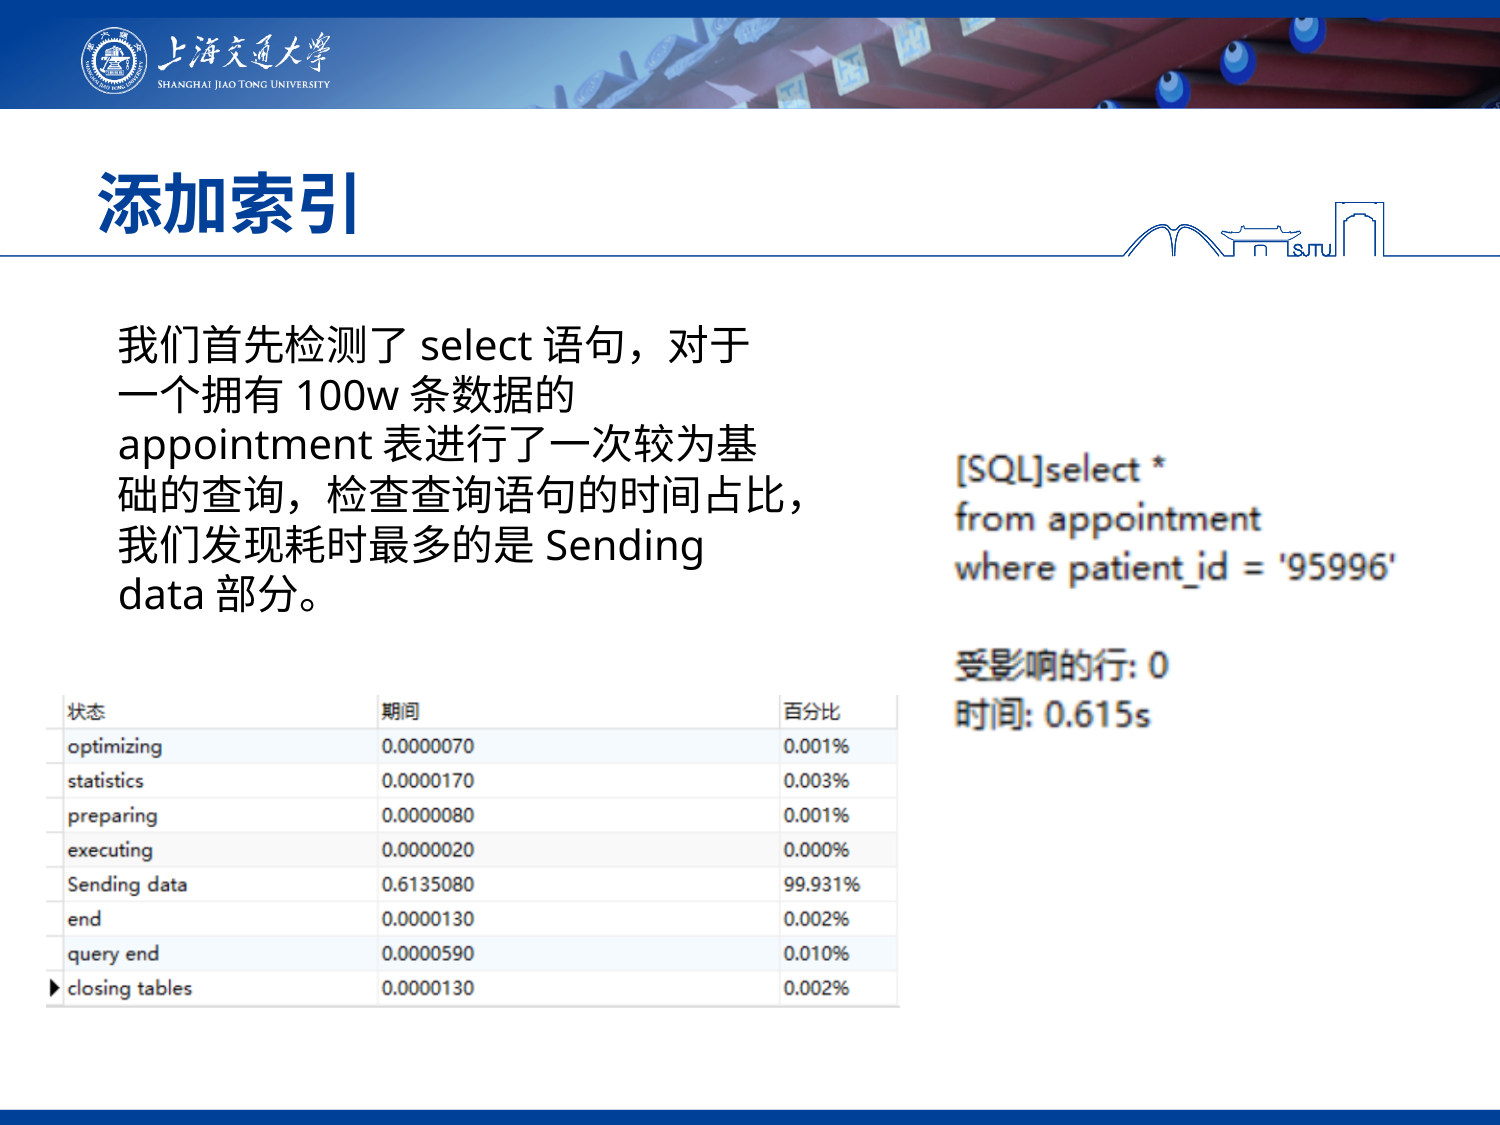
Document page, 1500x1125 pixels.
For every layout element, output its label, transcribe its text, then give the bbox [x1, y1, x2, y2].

picture [0, 18, 1500, 109]
text_box 我们首先检测了select语句，对于一个拥有100w条数据的appointment表进行了一次较为基础的查询，检查查询语句的时间占比，我们发现耗时最多的是Sending data部分。 [103, 310, 805, 626]
picture [46, 695, 900, 1008]
title 添加索引 [81, 159, 1455, 254]
picture [942, 435, 1469, 768]
